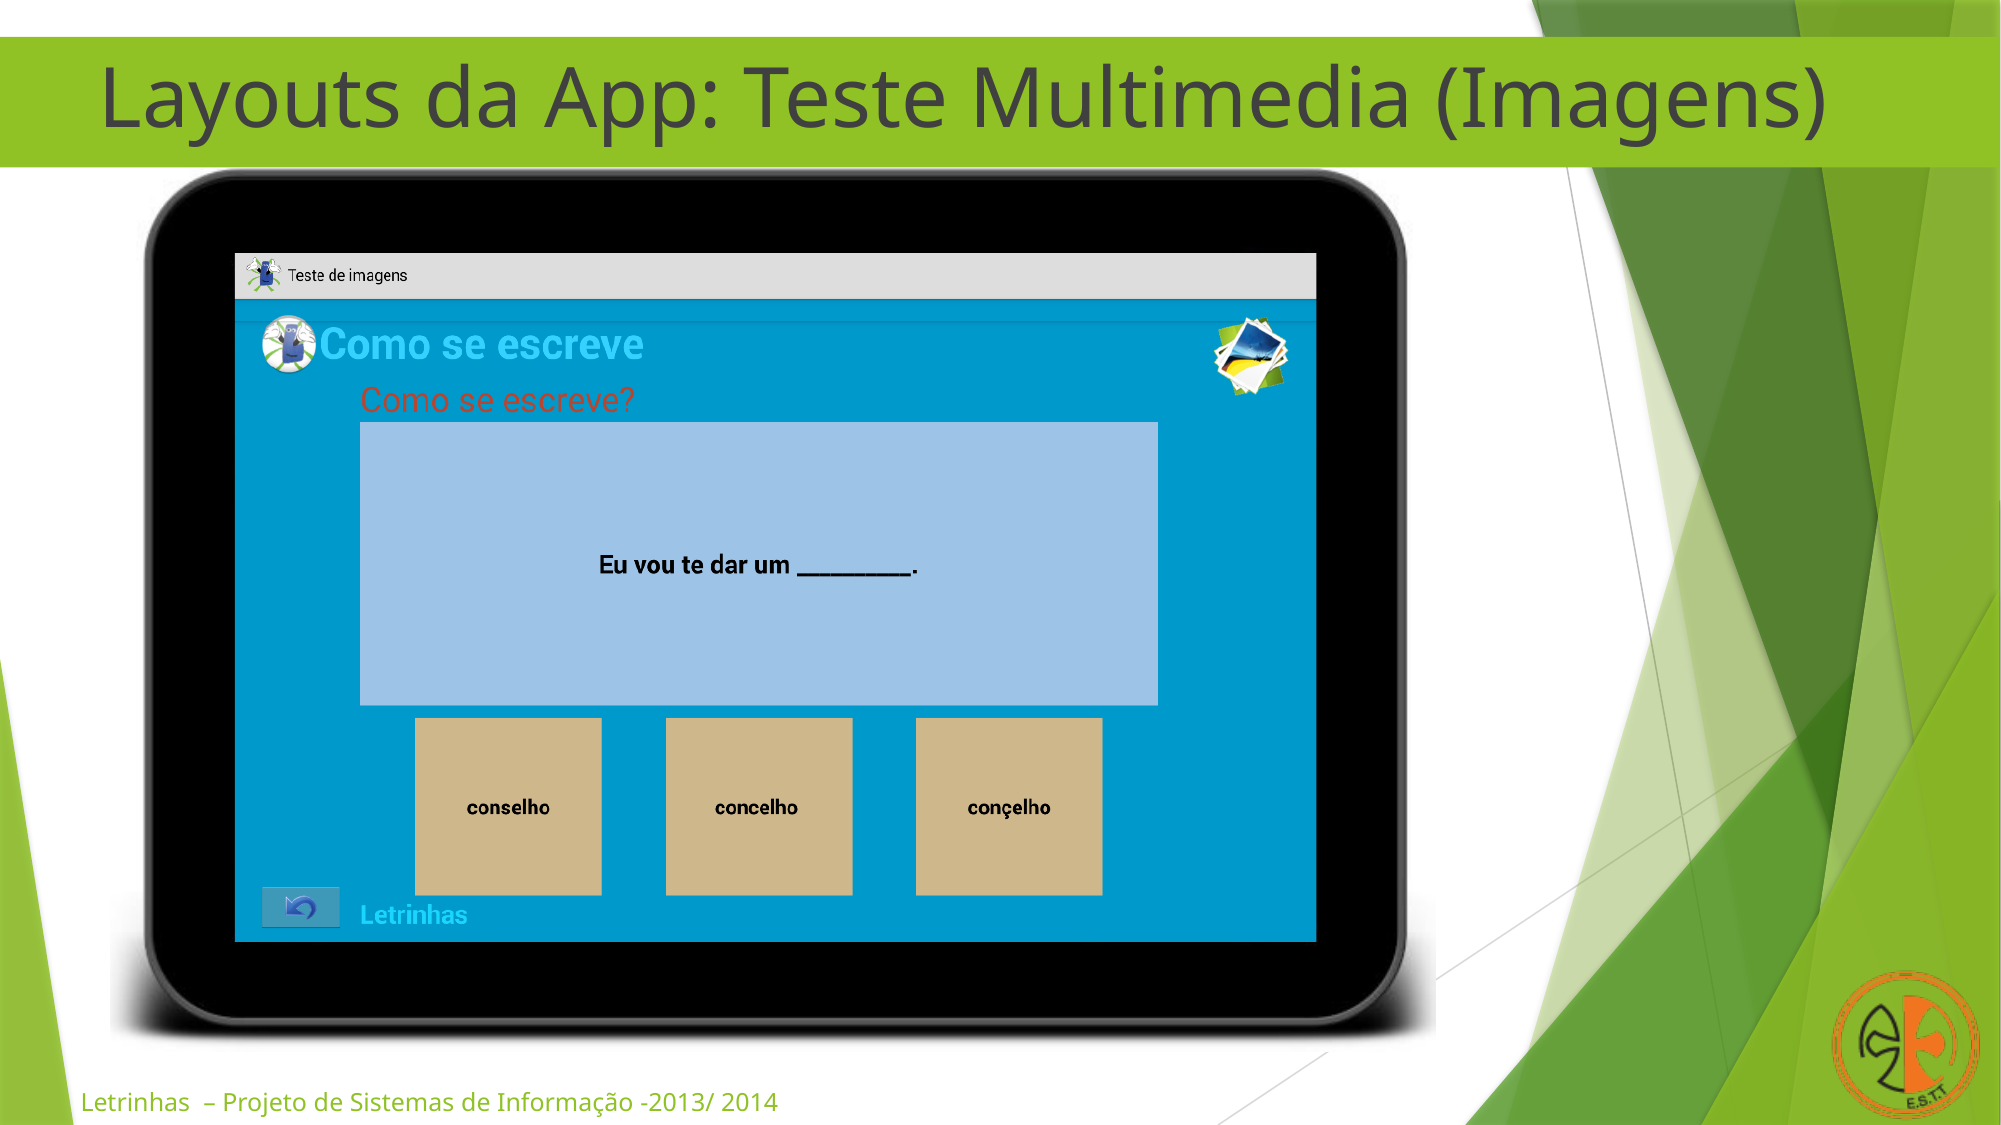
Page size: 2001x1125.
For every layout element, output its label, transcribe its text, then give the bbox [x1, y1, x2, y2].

text_box Letrinhas – Projeto de Sistemas de Informação -2013/ 2014 [65, 1079, 1066, 1124]
picture [1811, 967, 2000, 1125]
text_box Layouts da App: Teste Multimedia (Imagens) [0, 36, 2000, 168]
picture [109, 167, 1437, 1053]
